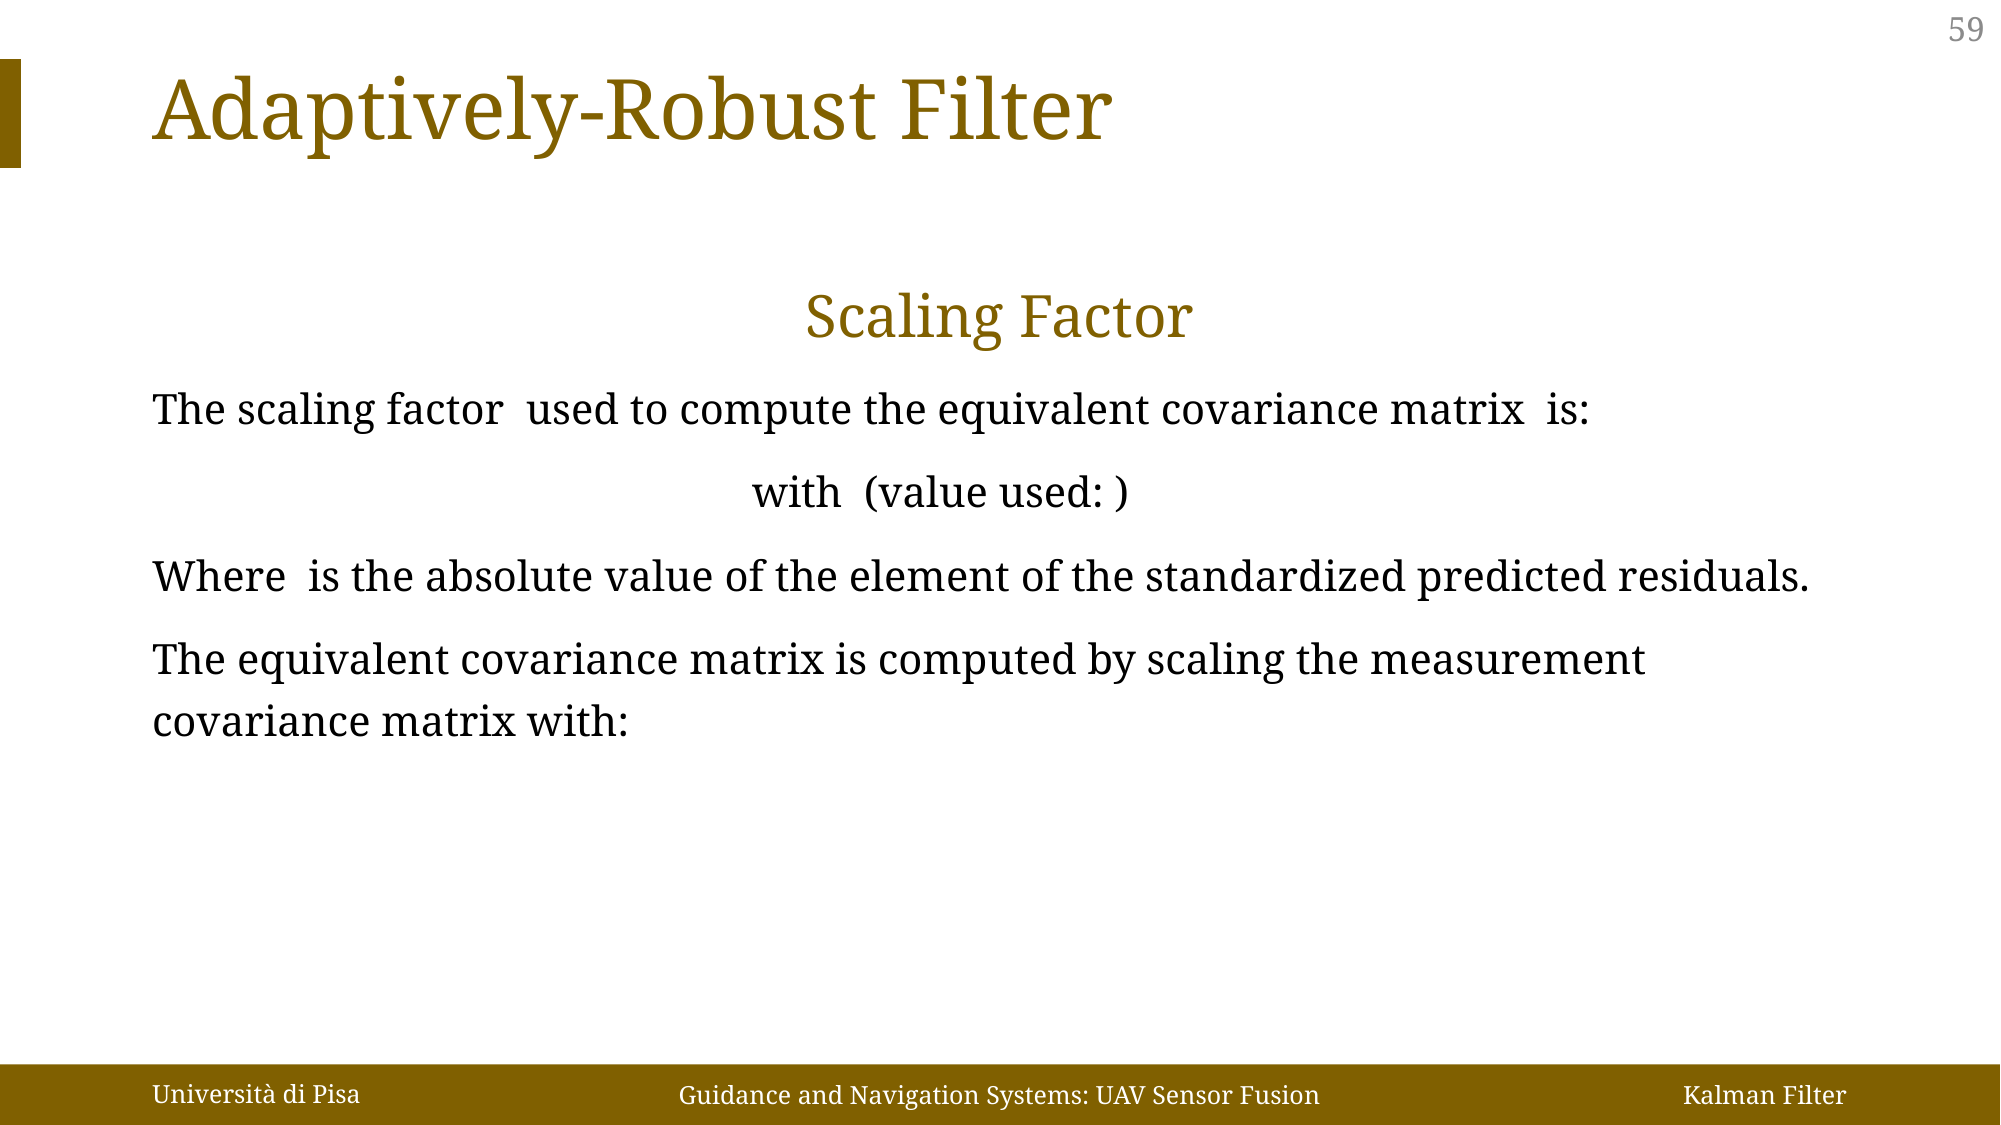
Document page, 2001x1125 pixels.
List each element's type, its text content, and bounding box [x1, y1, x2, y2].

text_box [0, 1063, 2000, 1125]
slide_number 59 [1550, 0, 2000, 61]
text_box Adaptively-Robust Filter [137, 59, 1863, 165]
slide_number Università di Pisa [137, 1063, 588, 1124]
text_box Kalman Filter [1412, 1065, 1863, 1125]
footer Guidance and Navigation Systems: UAV Sensor Fusion [662, 1065, 1338, 1125]
